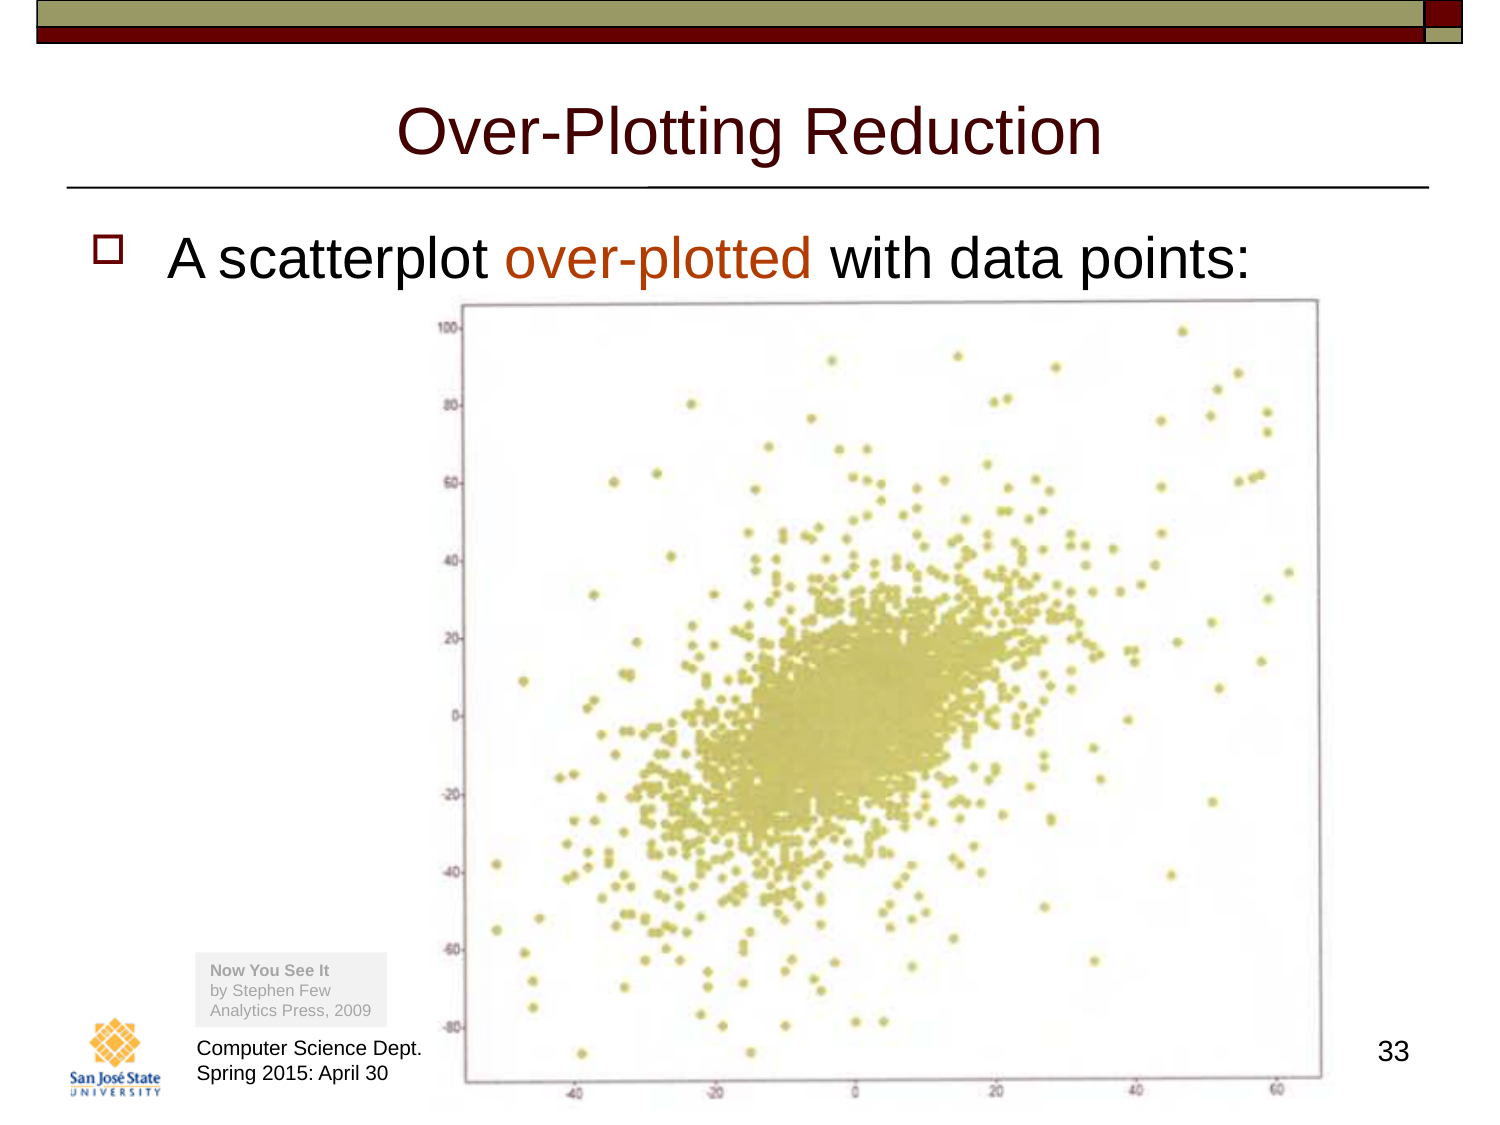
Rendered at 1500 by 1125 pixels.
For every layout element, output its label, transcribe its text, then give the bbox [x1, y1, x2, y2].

title Over-Plotting Reduction [75, 67, 1425, 175]
picture [428, 292, 1336, 1111]
text_box Now You See It by Stephen Few Analytics Press, 2009 [195, 952, 387, 1028]
slide_number 33 [1340, 1025, 1425, 1100]
picture [60, 1012, 166, 1112]
list A scatterplot over-plotted with data points: [75, 212, 1425, 308]
